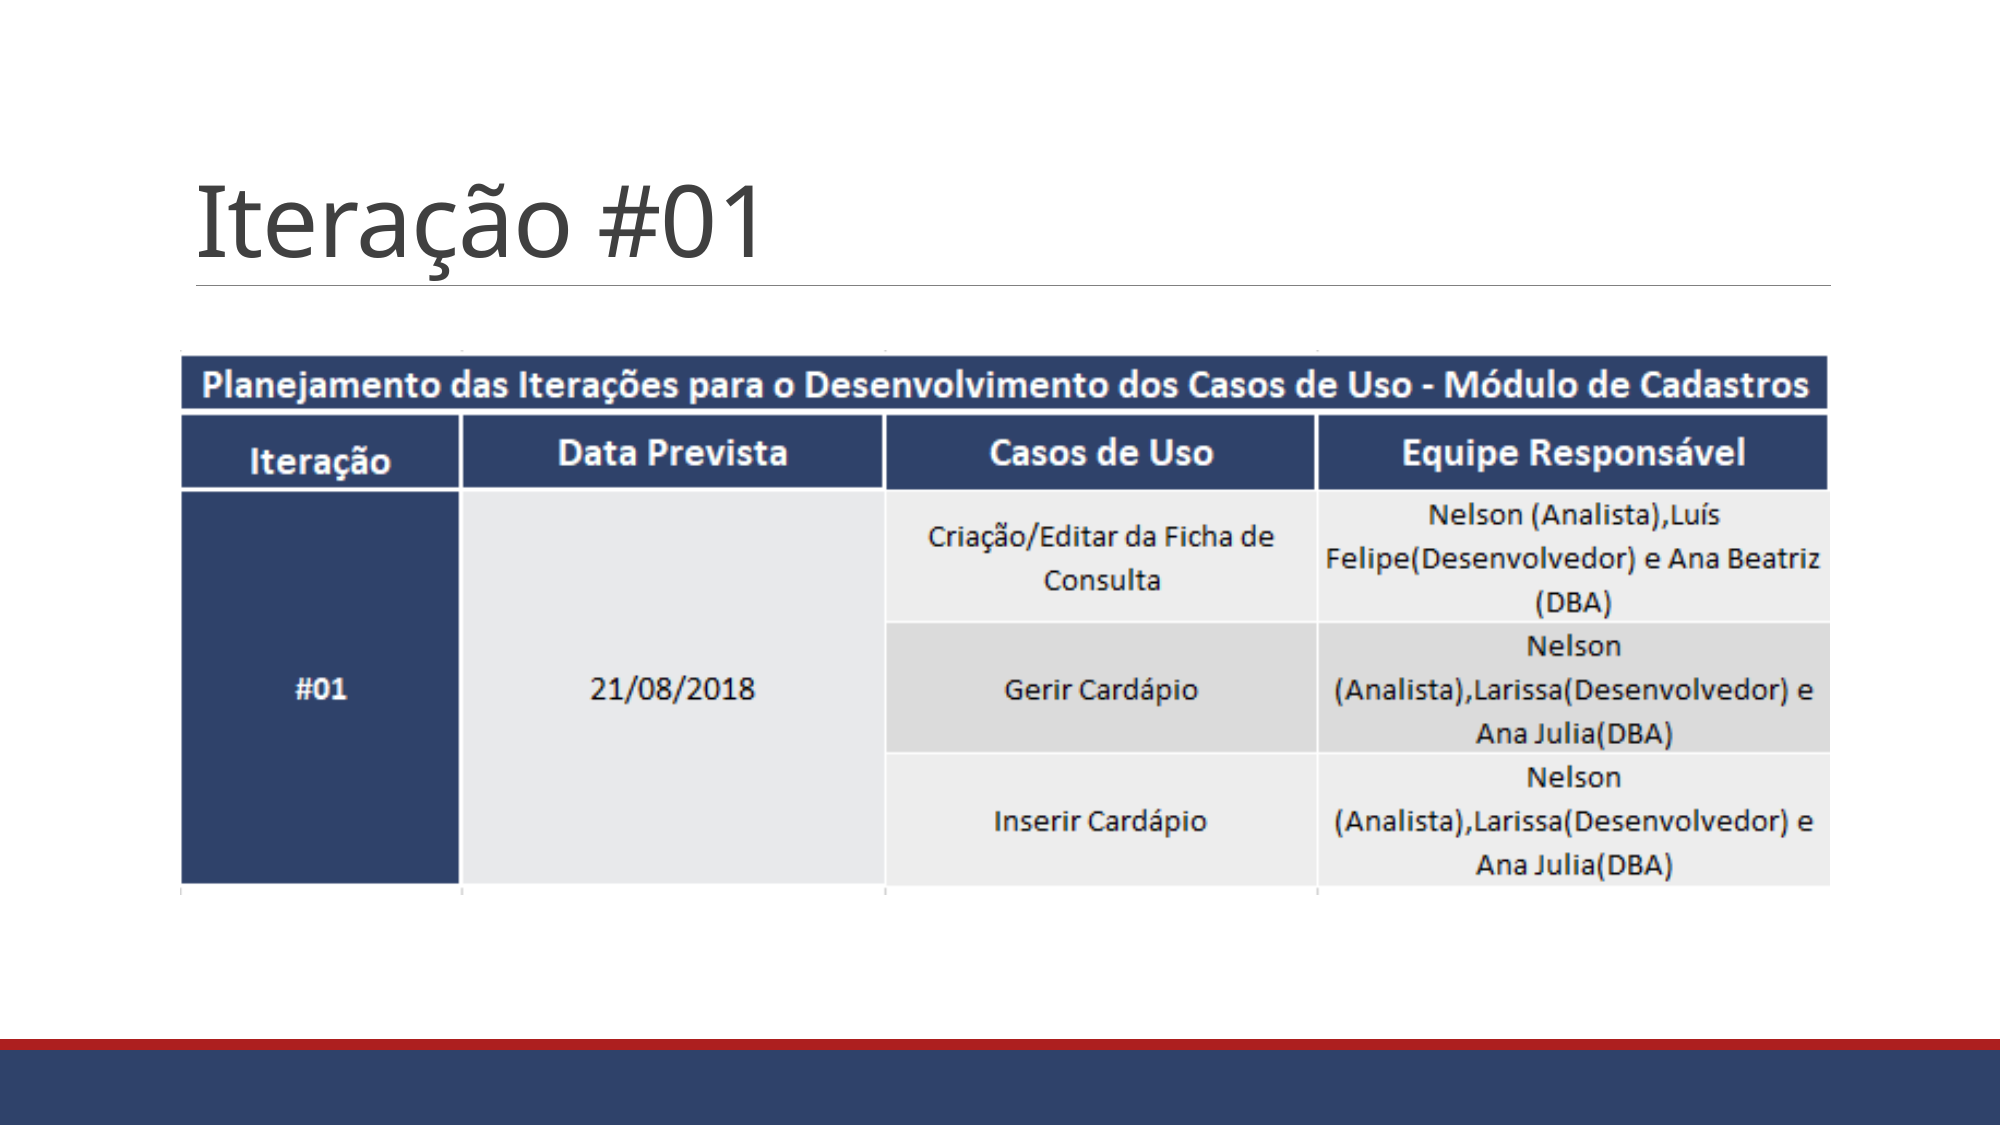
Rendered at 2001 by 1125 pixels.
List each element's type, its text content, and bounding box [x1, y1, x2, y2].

title Iteração #01 [180, 47, 1830, 285]
picture [179, 350, 1831, 895]
